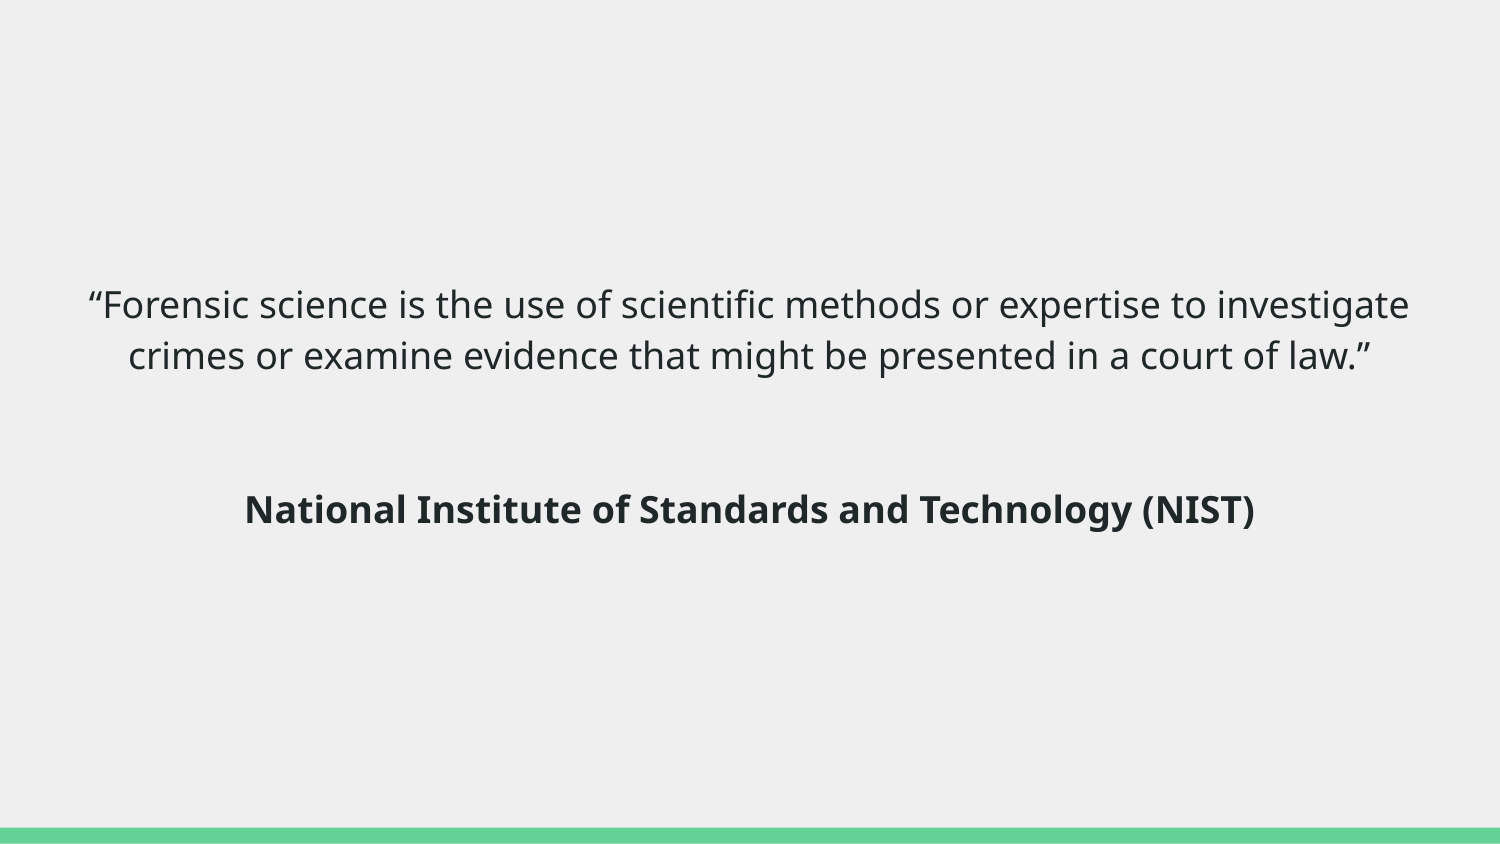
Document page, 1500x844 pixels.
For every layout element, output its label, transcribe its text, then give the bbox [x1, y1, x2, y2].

list “Forensic science is the use of scientific methods or expertise to investigate crimes or examine evidence that might be presented in a court of law.” National Institute of Standards and Technology (NIST) [51, 189, 1449, 750]
